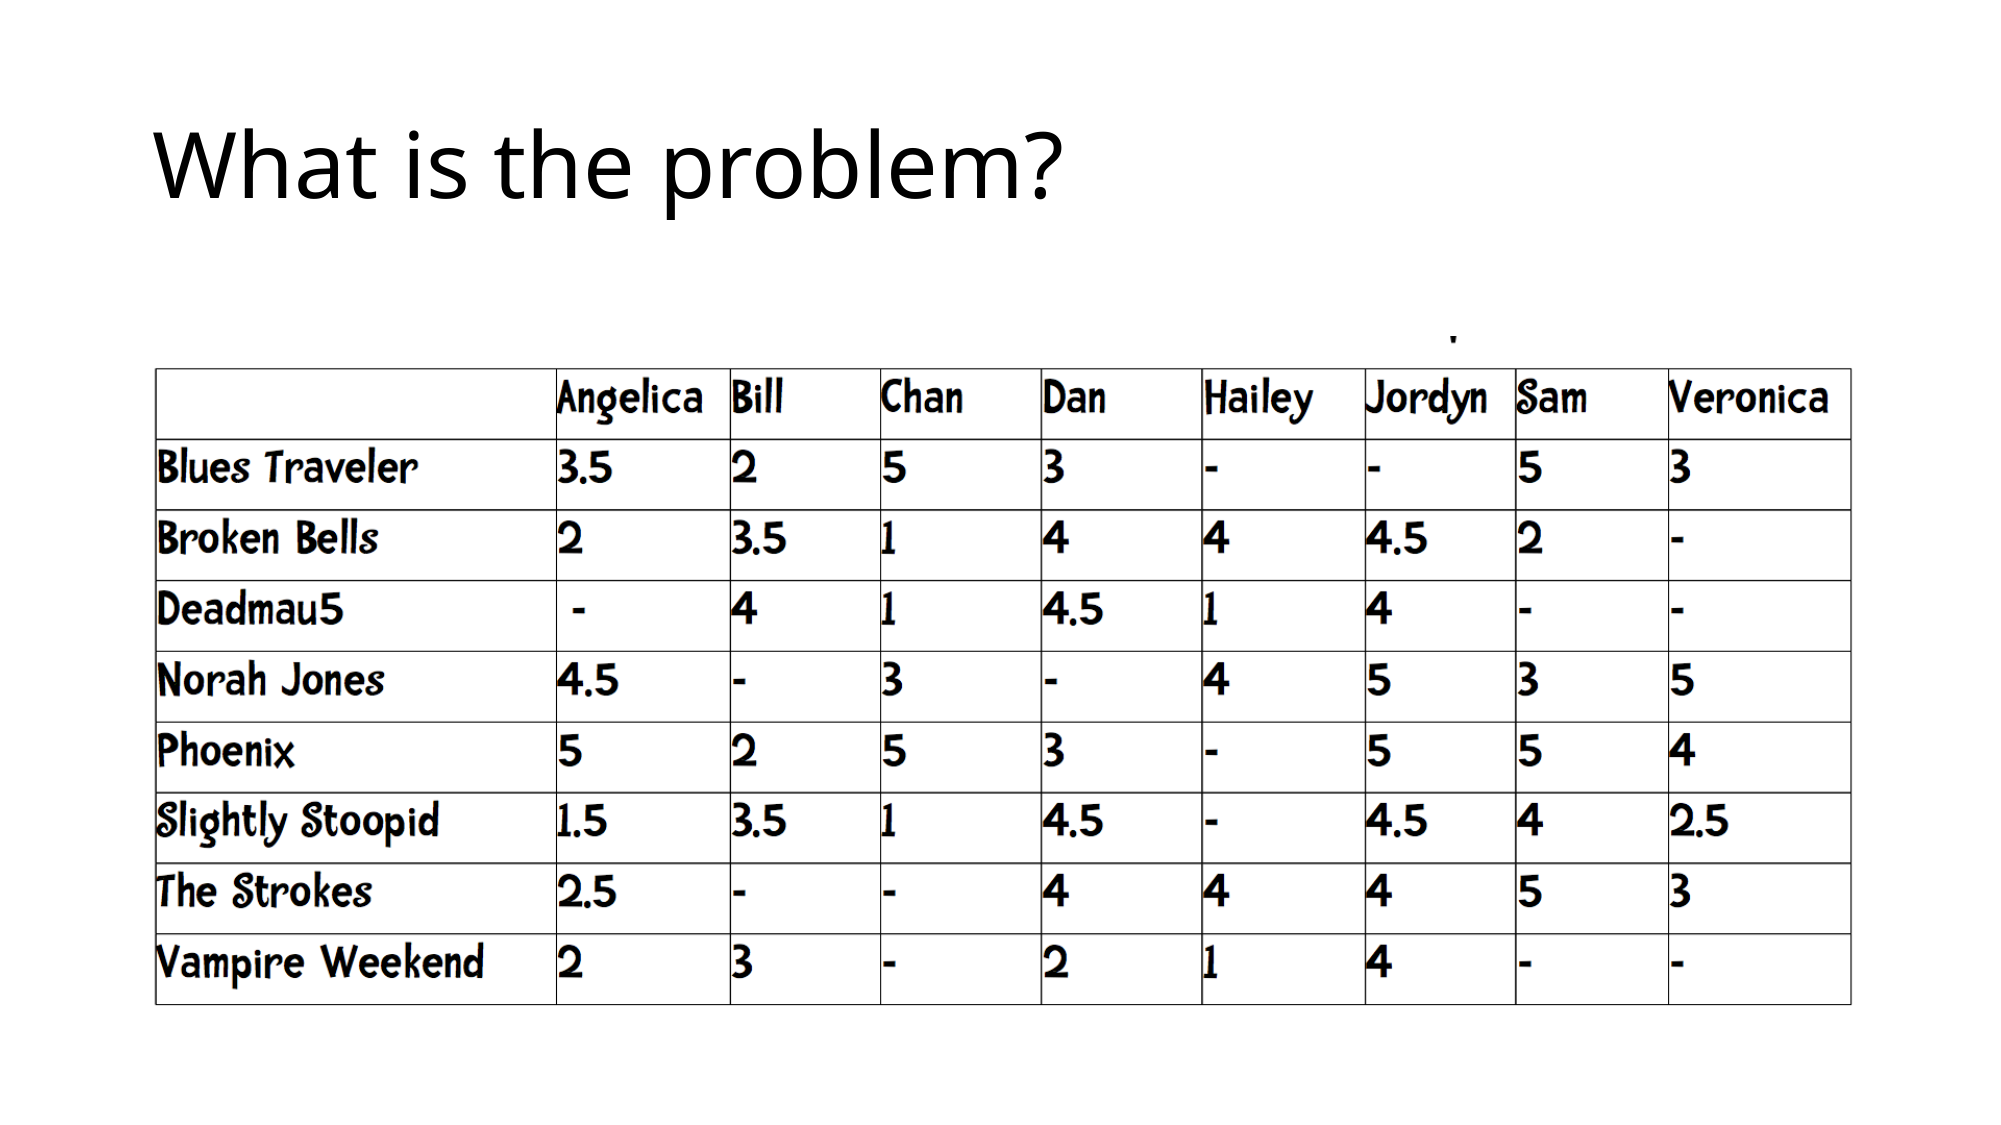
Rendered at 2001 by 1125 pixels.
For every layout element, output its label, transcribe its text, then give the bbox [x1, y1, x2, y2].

title What is the problem? [137, 59, 1863, 278]
picture [112, 336, 1888, 1026]
